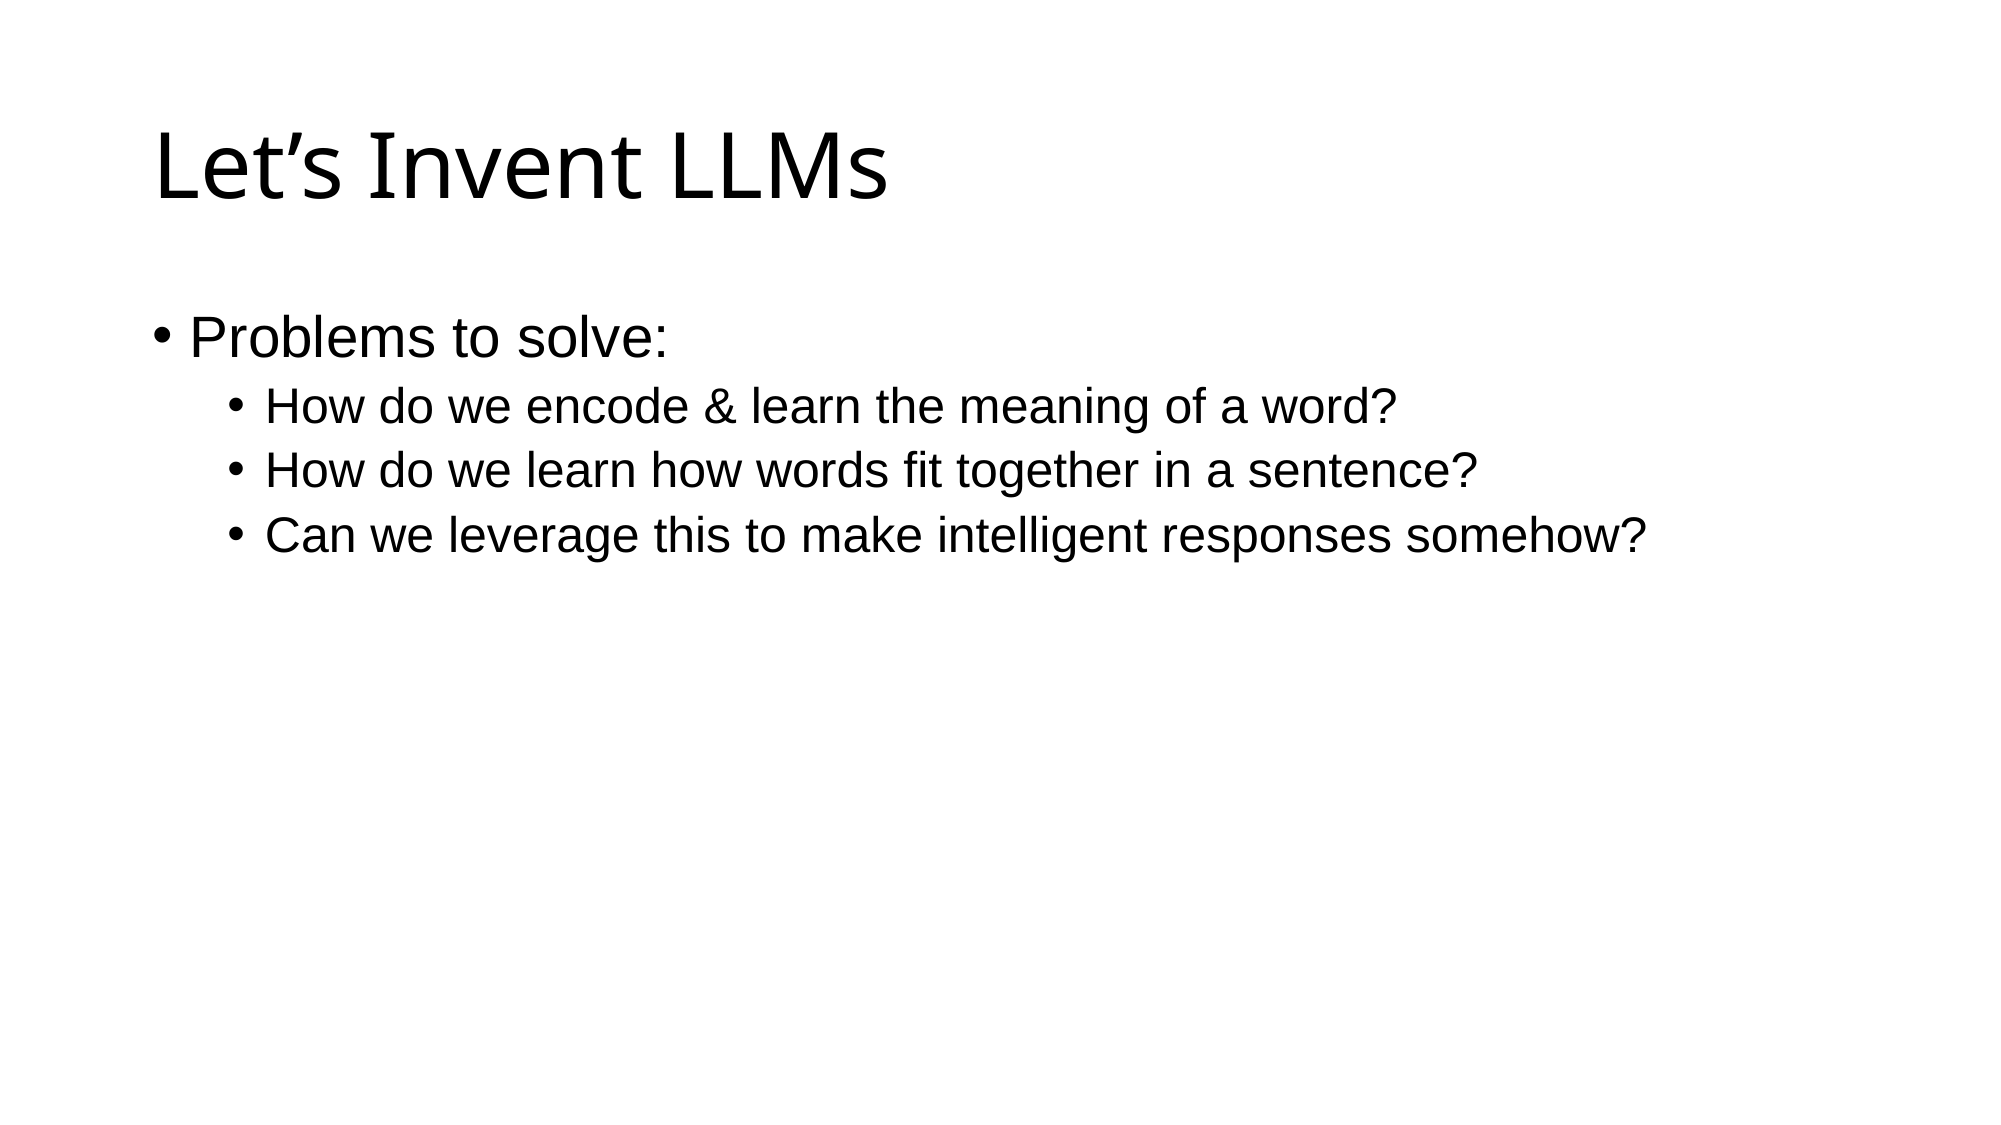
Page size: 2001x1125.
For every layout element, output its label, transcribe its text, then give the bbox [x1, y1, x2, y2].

list Problems to solve: How do we encode & learn the meaning of a word? How do we learn how words fit together in a sentence? Can we leverage this to make intelligent responses somehow? [137, 299, 1863, 1014]
title Let’s Invent LLMs [137, 59, 1863, 278]
